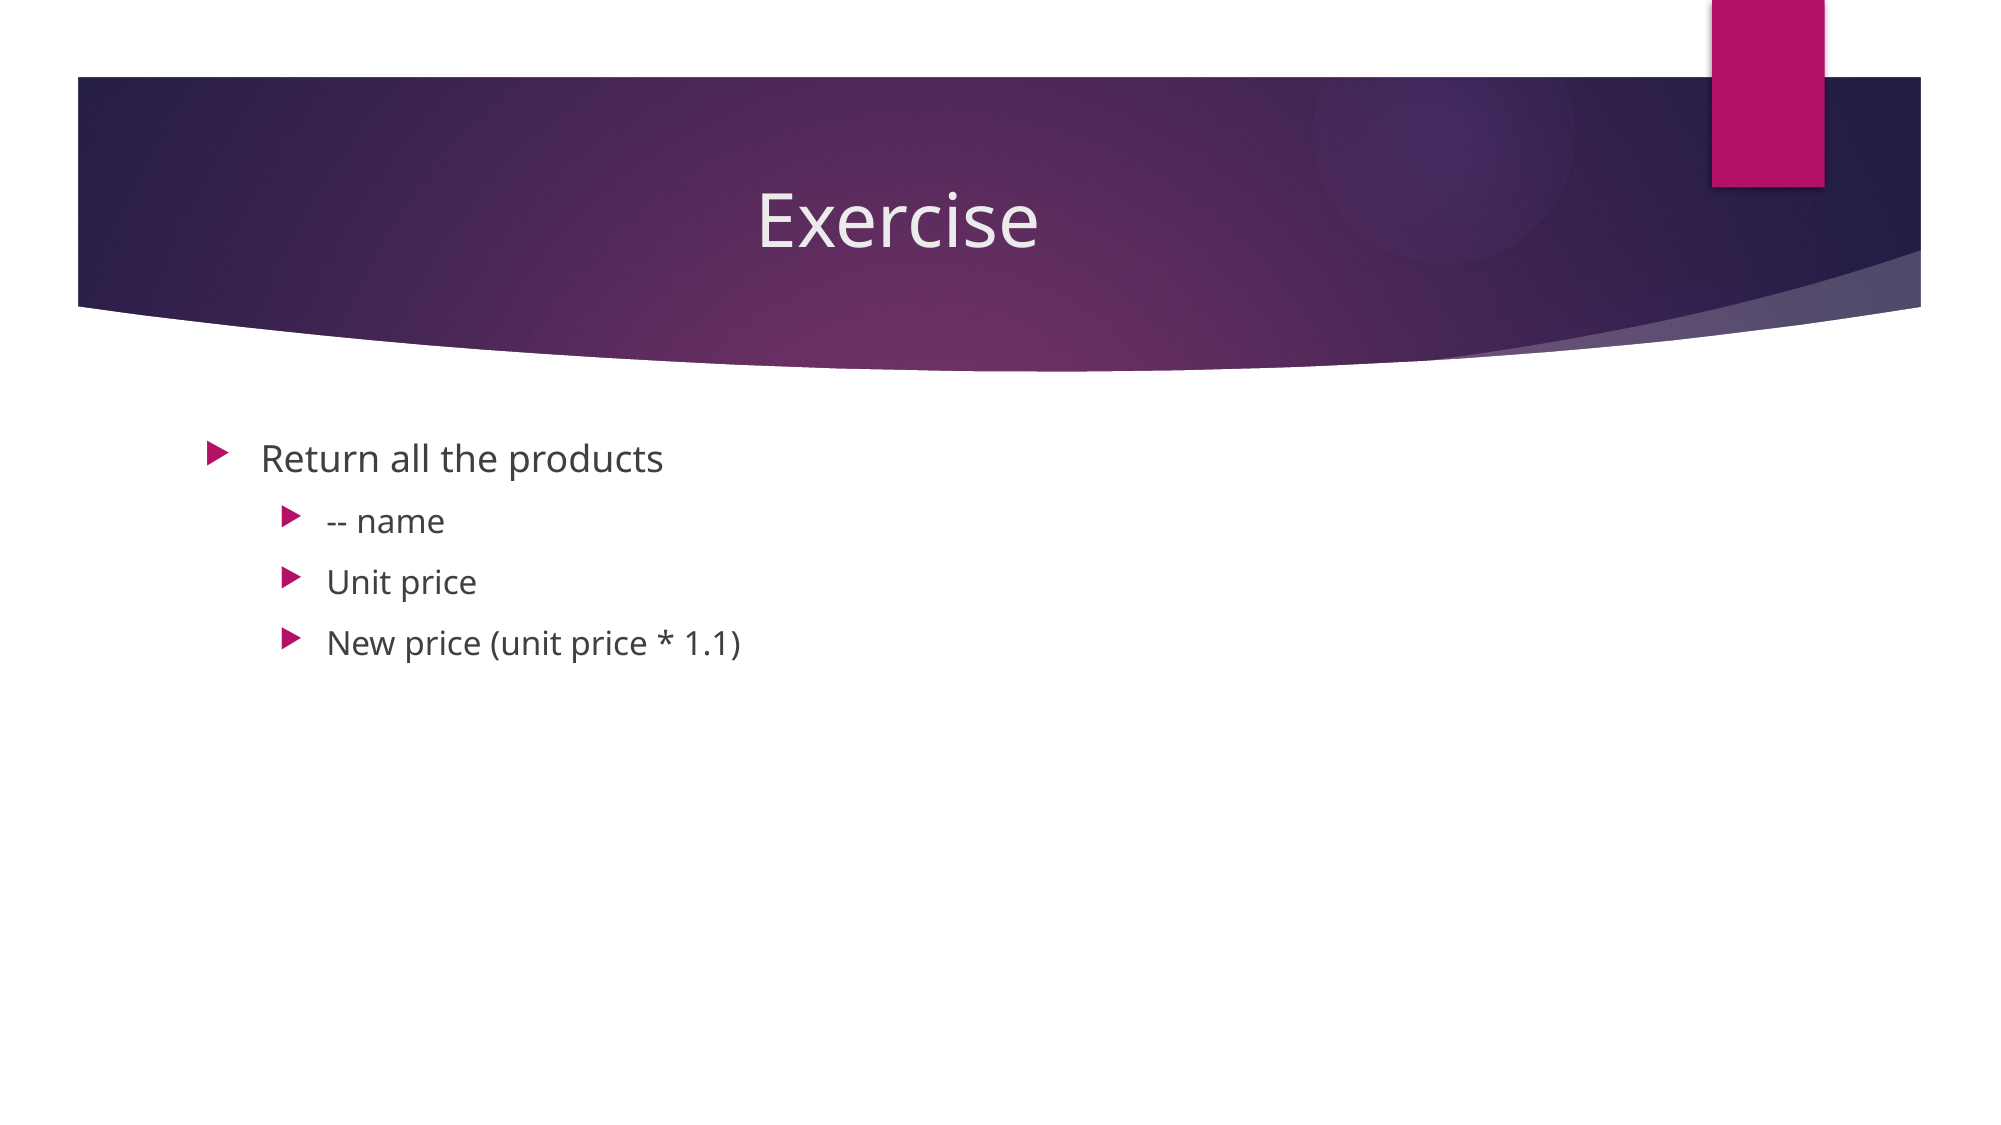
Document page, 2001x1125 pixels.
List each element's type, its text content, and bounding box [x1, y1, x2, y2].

title Exercise [189, 159, 1627, 276]
list Return all the products -- name Unit price New price (unit price * 1.1) [189, 427, 1638, 988]
